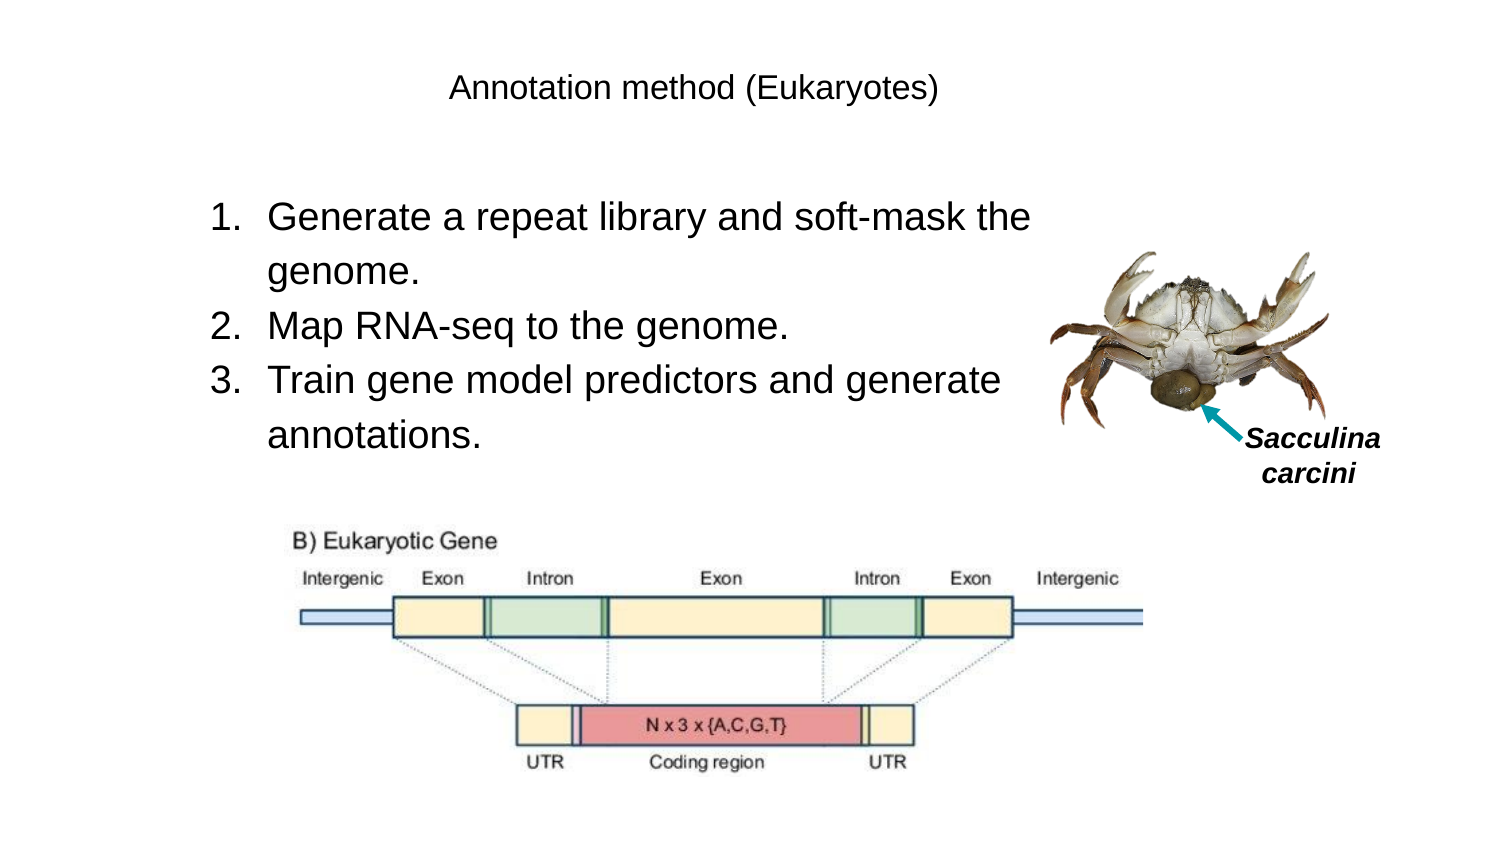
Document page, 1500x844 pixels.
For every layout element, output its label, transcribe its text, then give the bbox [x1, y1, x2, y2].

title Annotation method (Eukaryotes) [188, 50, 1201, 122]
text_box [1200, 403, 1242, 440]
picture [1032, 217, 1344, 489]
picture [283, 517, 1144, 778]
list Generate a repeat library and soft-mask the genome. Map RNA-seq to the genome. Train gene model predictors and generate annotations. [177, 168, 1175, 627]
text_box Sacculina carcini [1198, 404, 1428, 504]
